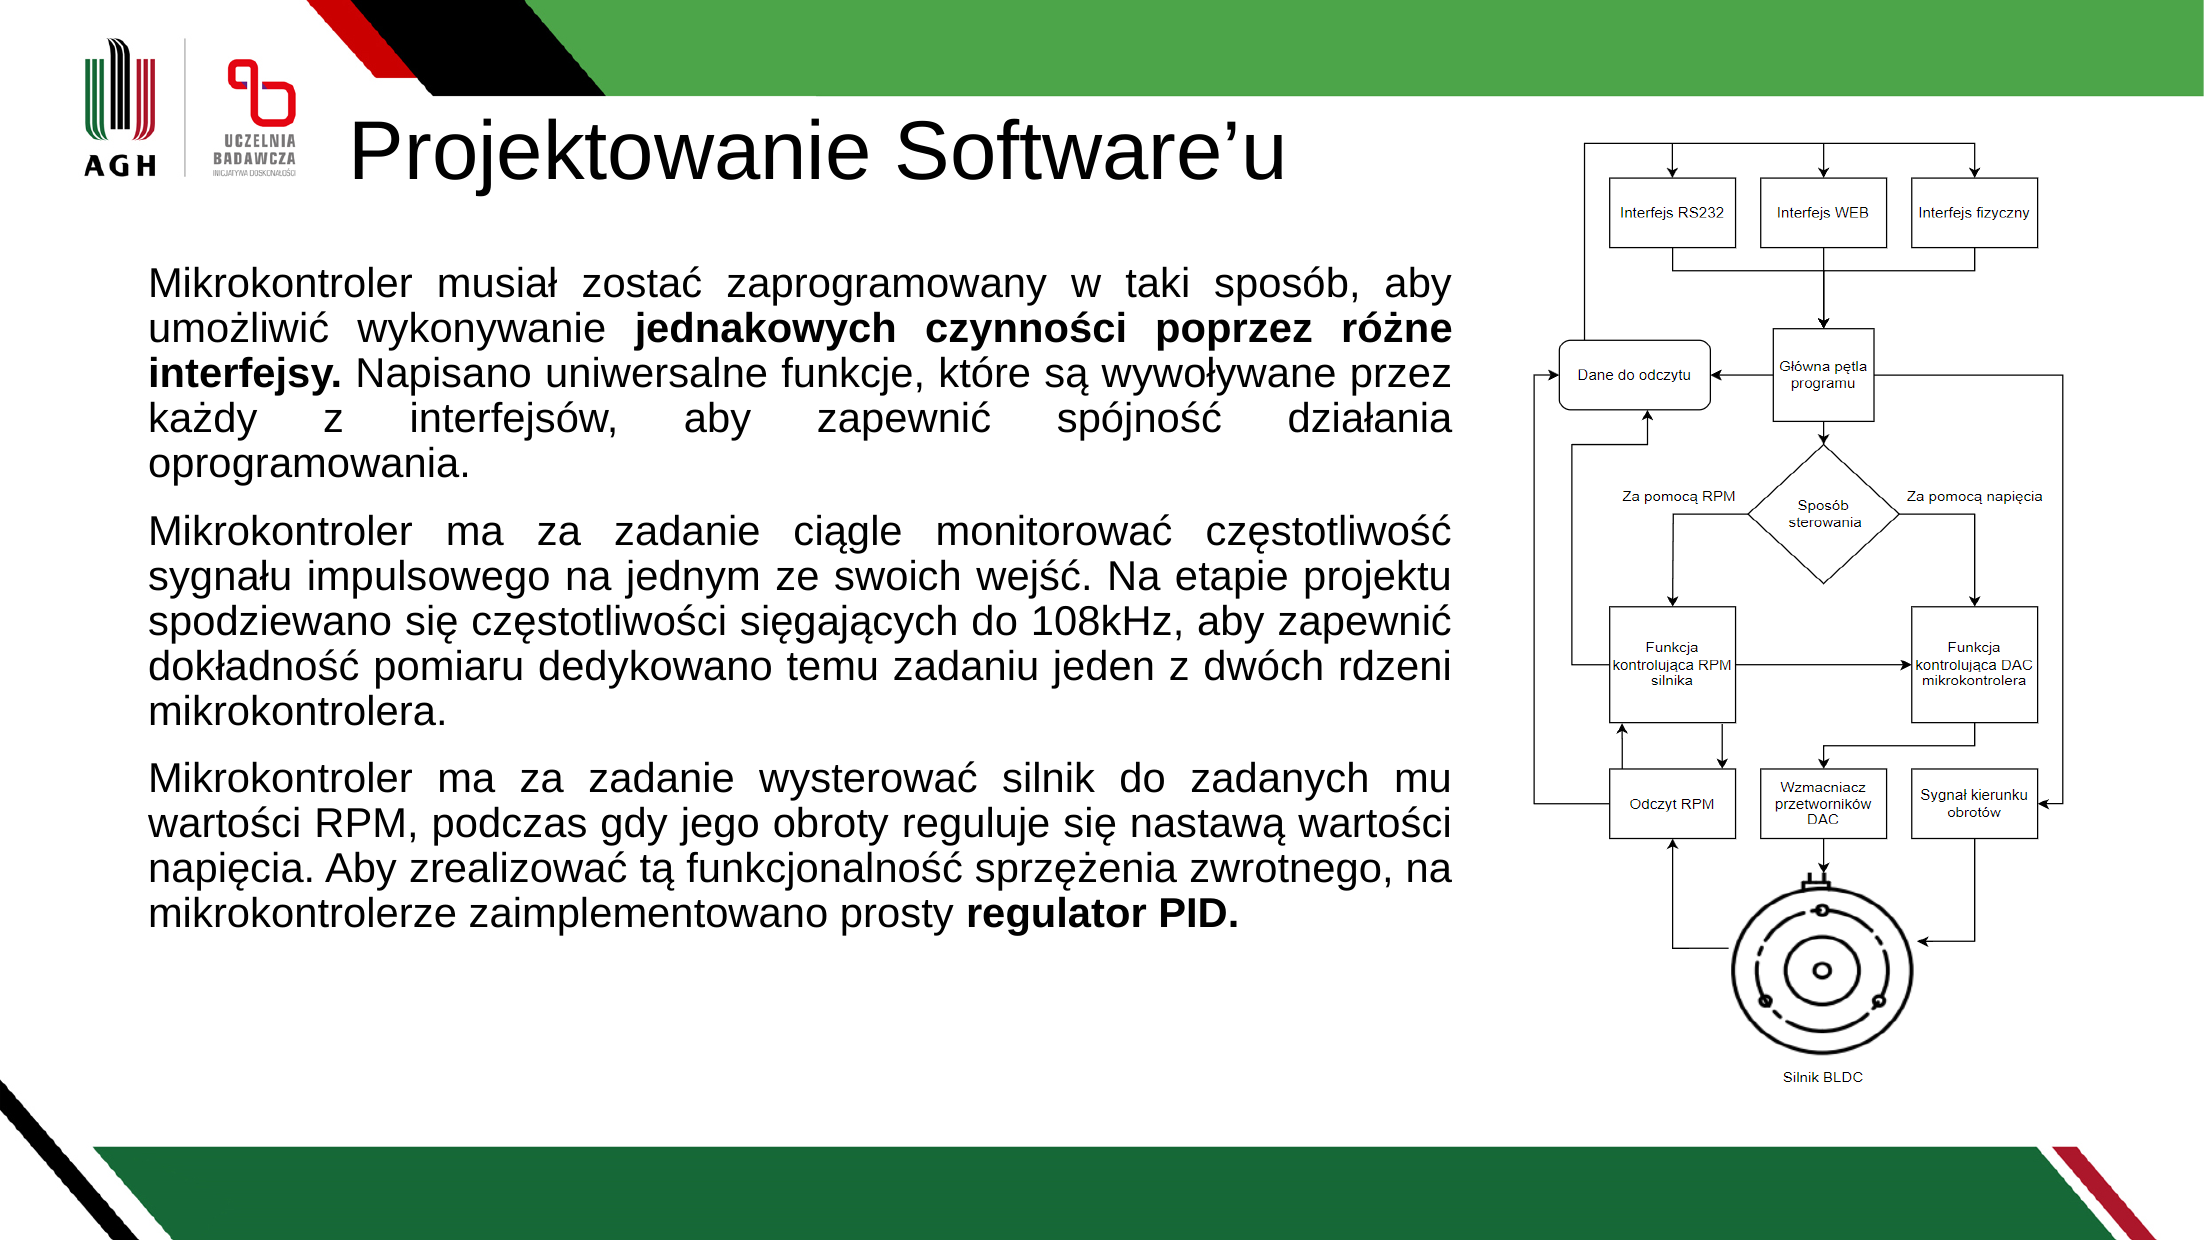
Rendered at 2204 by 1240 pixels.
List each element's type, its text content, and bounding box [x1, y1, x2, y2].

picture [0, 0, 2204, 1240]
list Mikrokontroler musiał zostać zaprogramowany w taki sposób, aby umożliwić wykonywanie jednakowych czynności poprzez różne interfejsy. Napisano uniwersalne funkcje, które są wywoływane przez każdy z interfejsów, aby zapewnić spójność działania oprogramowania. Mikrokontroler ma za zadanie ciągle monitorować częstotliwość sygnału impulsowego na jednym ze swoich wejść. Na etapie projektu spodziewano się częstotliwości sięgających do 108kHz, aby zapewnić dokładność pomiaru dedykowano temu zadaniu jeden z dwóch rdzeni mikrokontrolera. Mikrokontroler ma za zadanie wysterować silnik do zadanych mu wartości RPM, podczas gdy jego obroty reguluje się nastawą wartości napięcia. Aby zrealizować tą funkcjonalność sprzężenia zwrotnego, na mikrokontrolerze zaimplementowano prosty regulator PID. [133, 253, 1467, 1040]
title Projektowanie Software’u [334, 100, 2204, 206]
